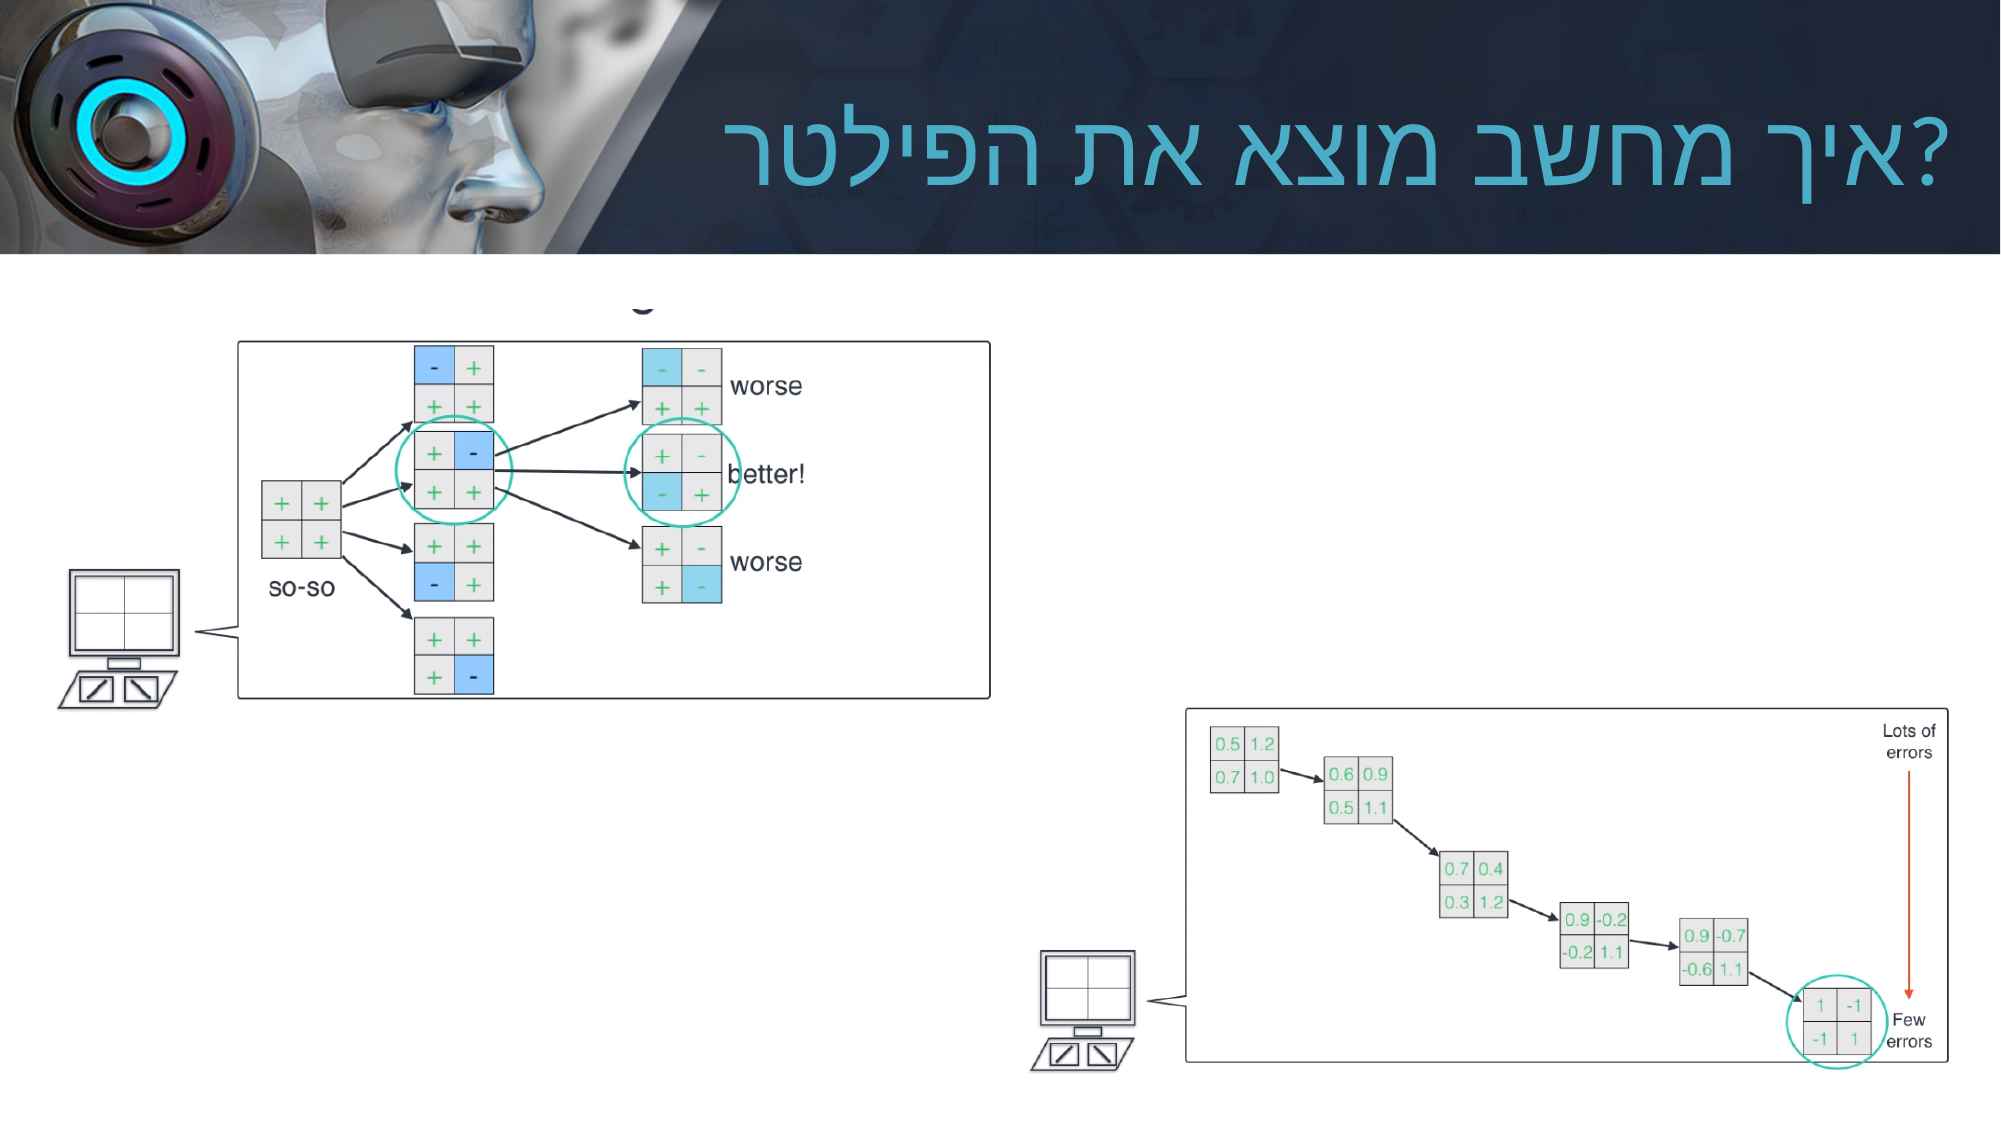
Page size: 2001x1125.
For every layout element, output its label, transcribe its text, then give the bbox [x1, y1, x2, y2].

title איך מחשב מוצא את הפילטר? [165, 61, 1969, 229]
picture [0, 0, 2001, 1125]
